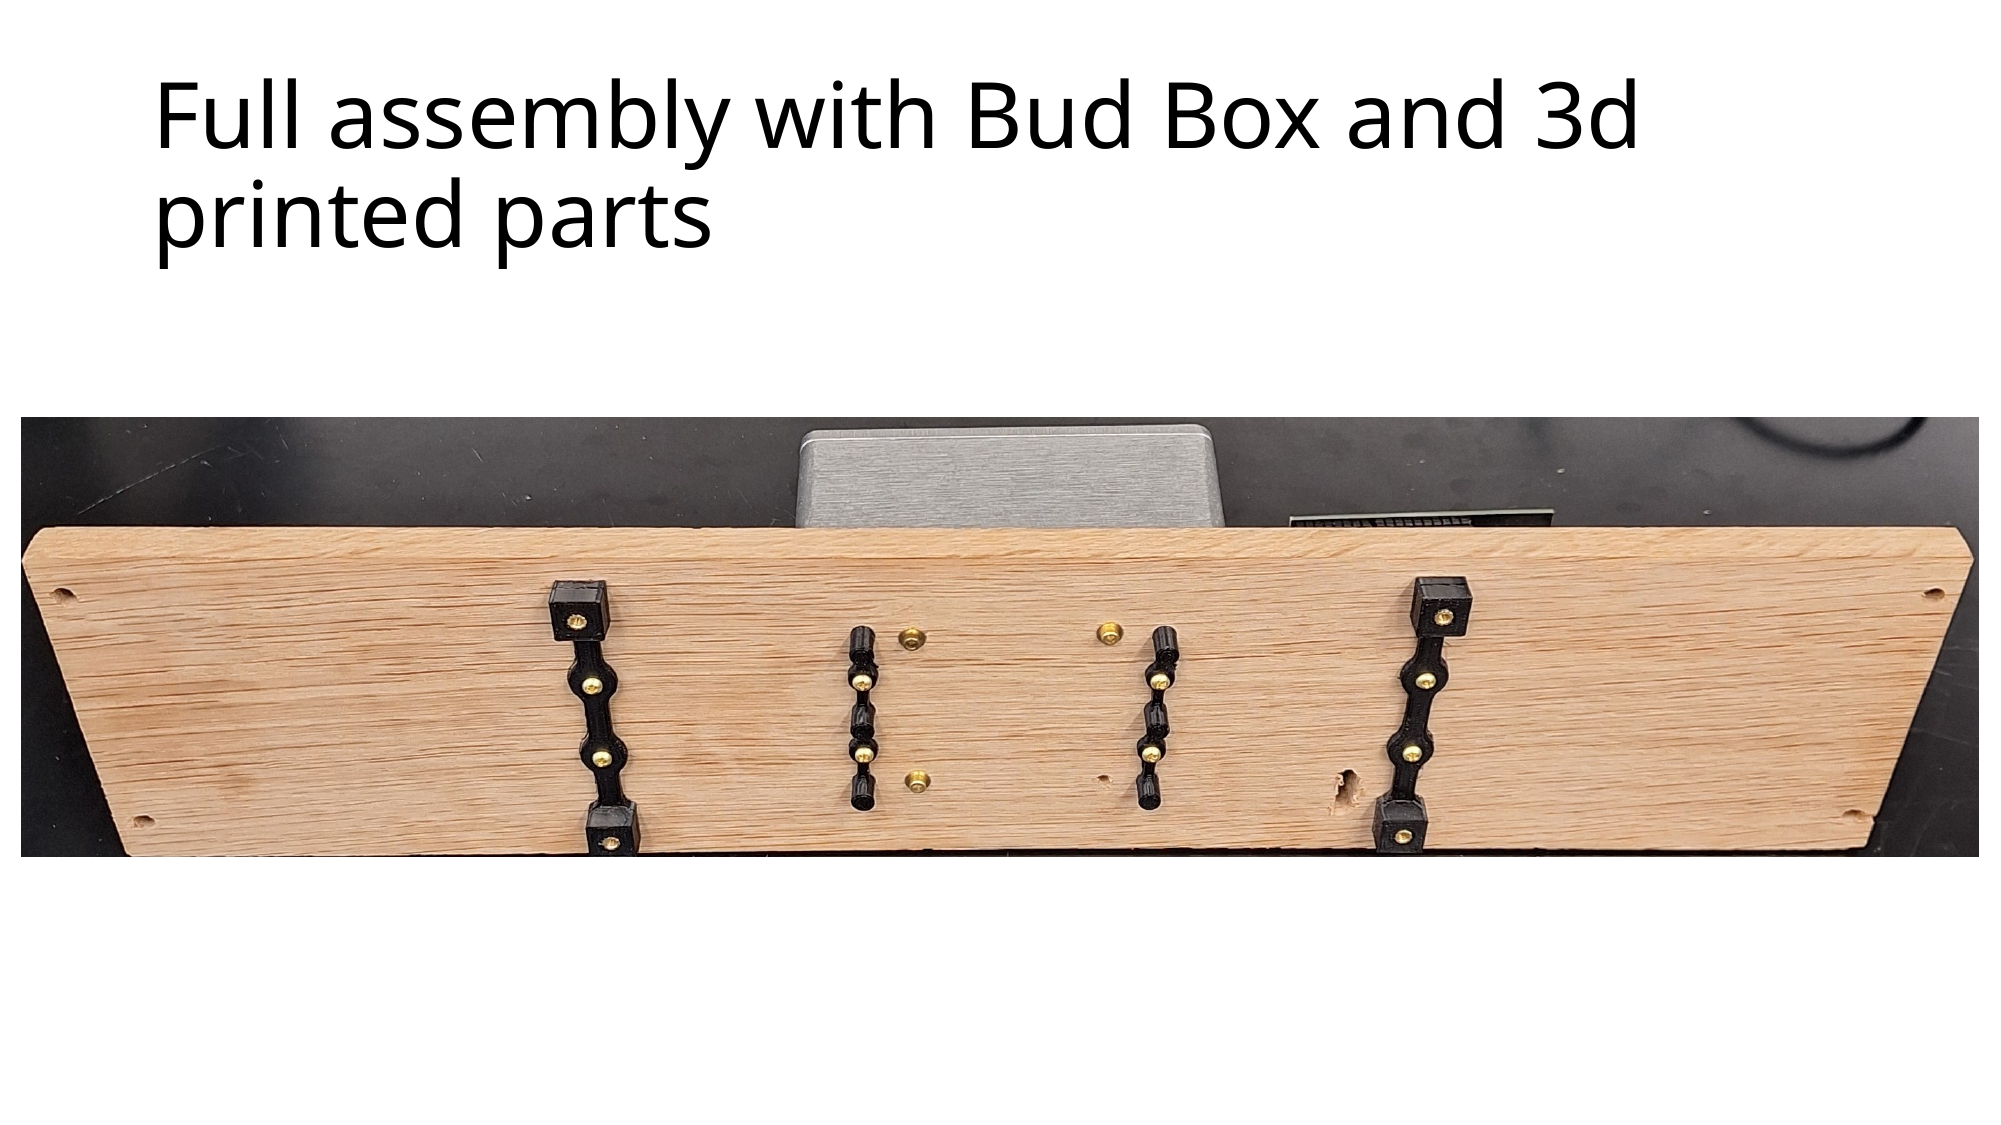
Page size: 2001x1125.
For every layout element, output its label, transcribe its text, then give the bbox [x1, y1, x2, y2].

title Full assembly with Bud Box and 3d printed parts [137, 59, 1863, 278]
picture [20, 417, 1979, 857]
